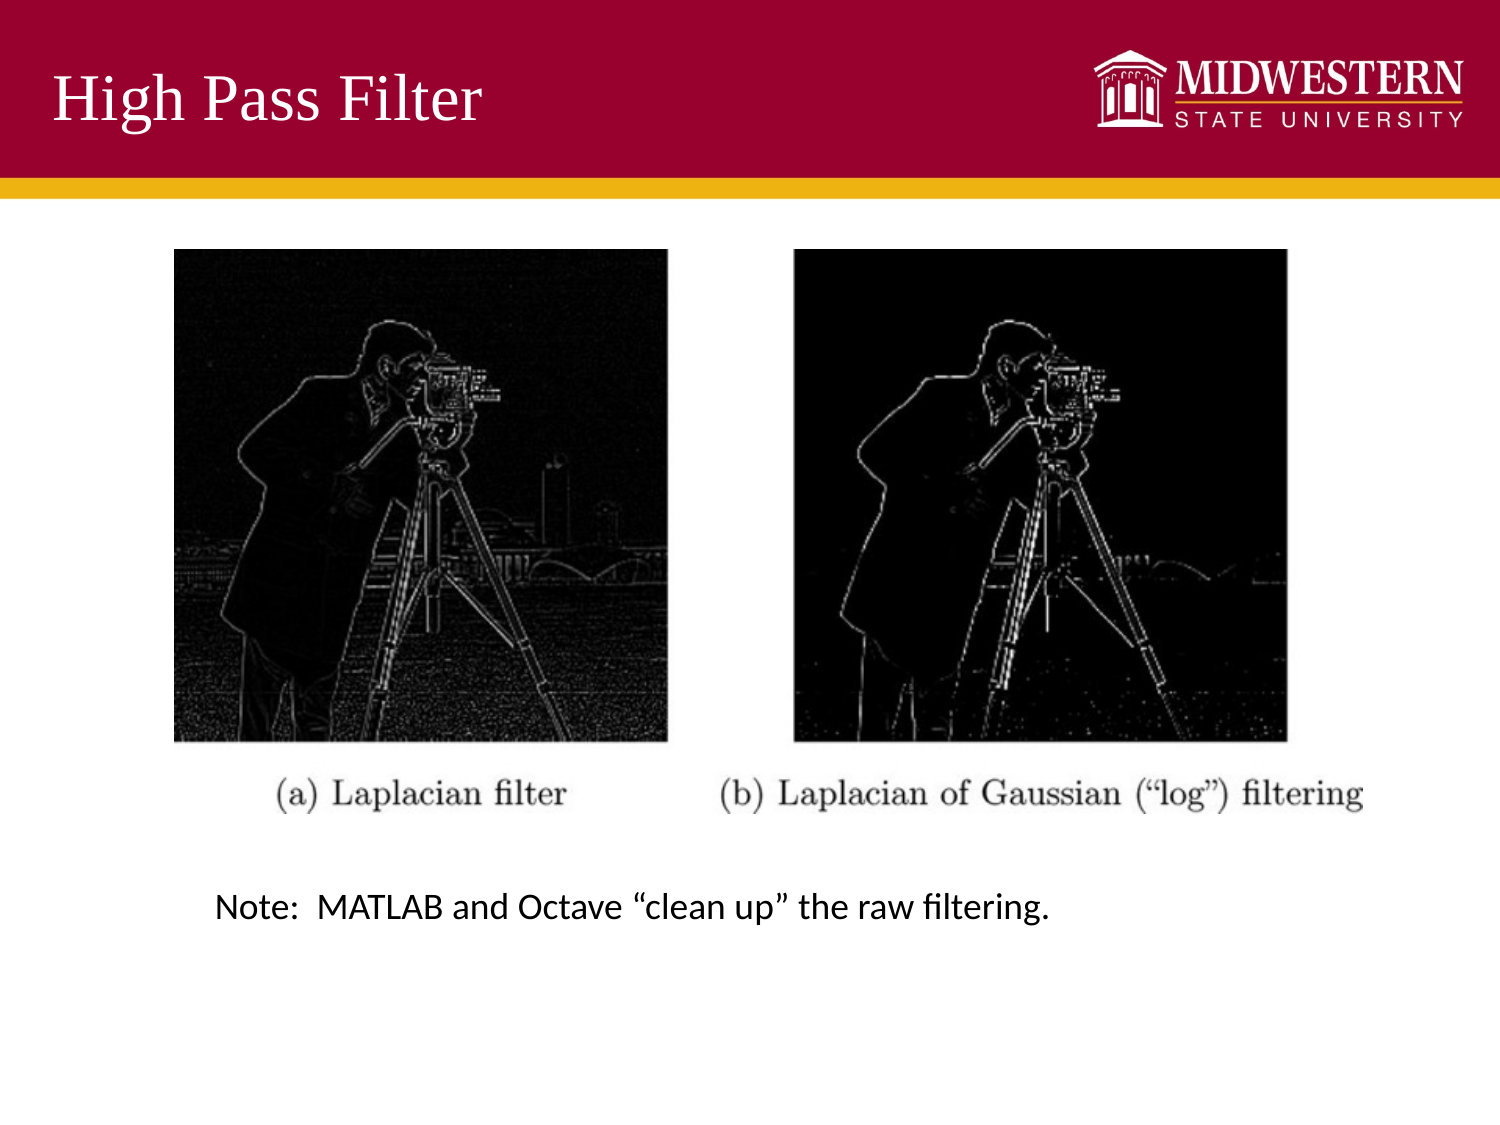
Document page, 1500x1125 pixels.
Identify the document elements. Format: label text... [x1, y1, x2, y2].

text_box Note: MATLAB and Octave “clean up” the raw filtering. [200, 874, 1450, 935]
title High Pass Filter [37, 24, 975, 163]
picture [0, 0, 1500, 1125]
